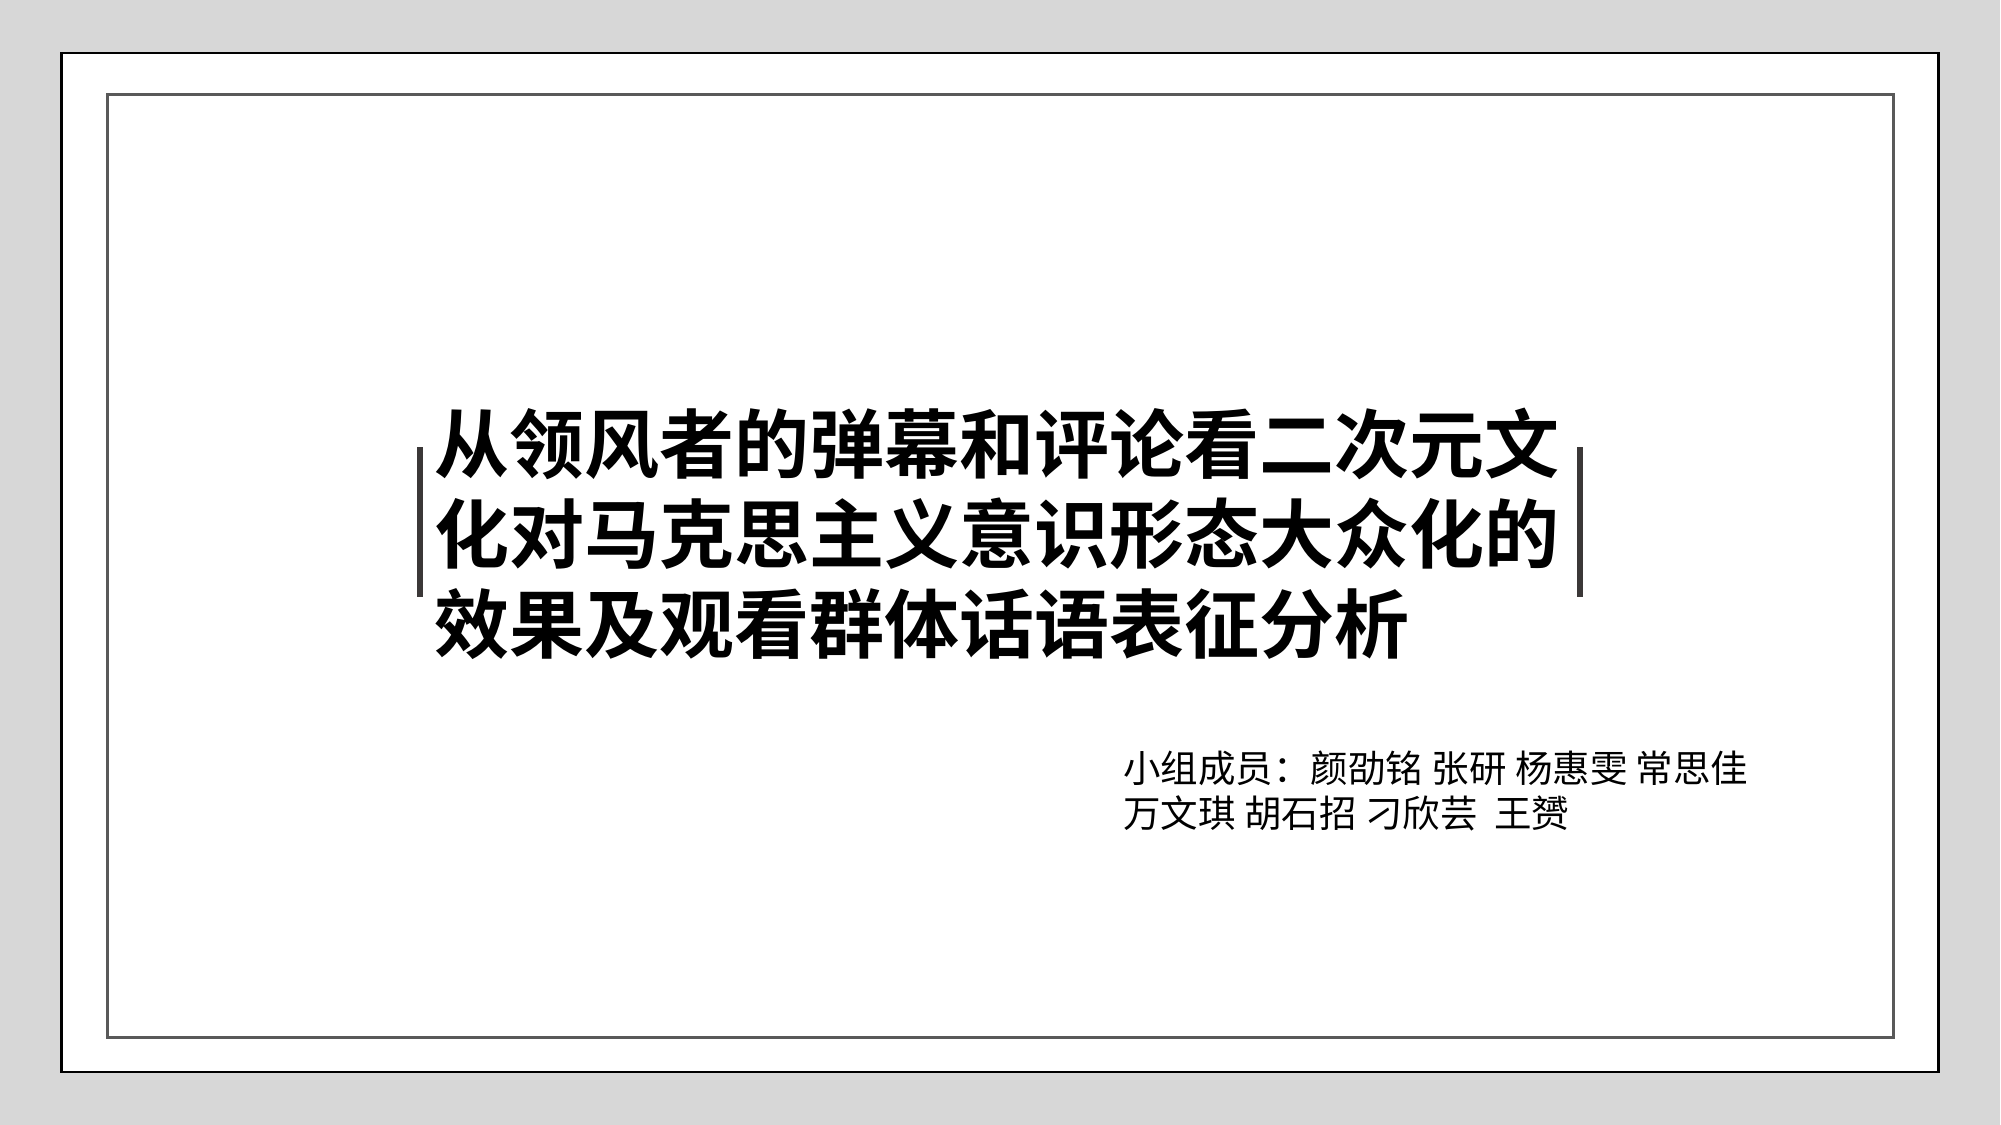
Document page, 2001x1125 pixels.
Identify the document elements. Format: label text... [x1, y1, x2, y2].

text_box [420, 447, 1580, 597]
text_box [60, 52, 1940, 1073]
text_box [0, 0, 2000, 1125]
text_box 小组成员：颜劭铭 张研 杨惠雯 常思佳 万文琪 胡石招 刁欣芸 王赟 [1108, 737, 1807, 843]
text_box [106, 94, 1894, 1038]
text_box 从领风者的弹幕和评论看二次元文化对马克思主义意识形态大众化的效果及观看群体话语表征分析 [420, 597, 1580, 675]
text_box 从领风者的弹幕和评论看二次元文化对马克思主义意识形态大众化的效果及观看群体话语表征分析 [420, 390, 1580, 447]
